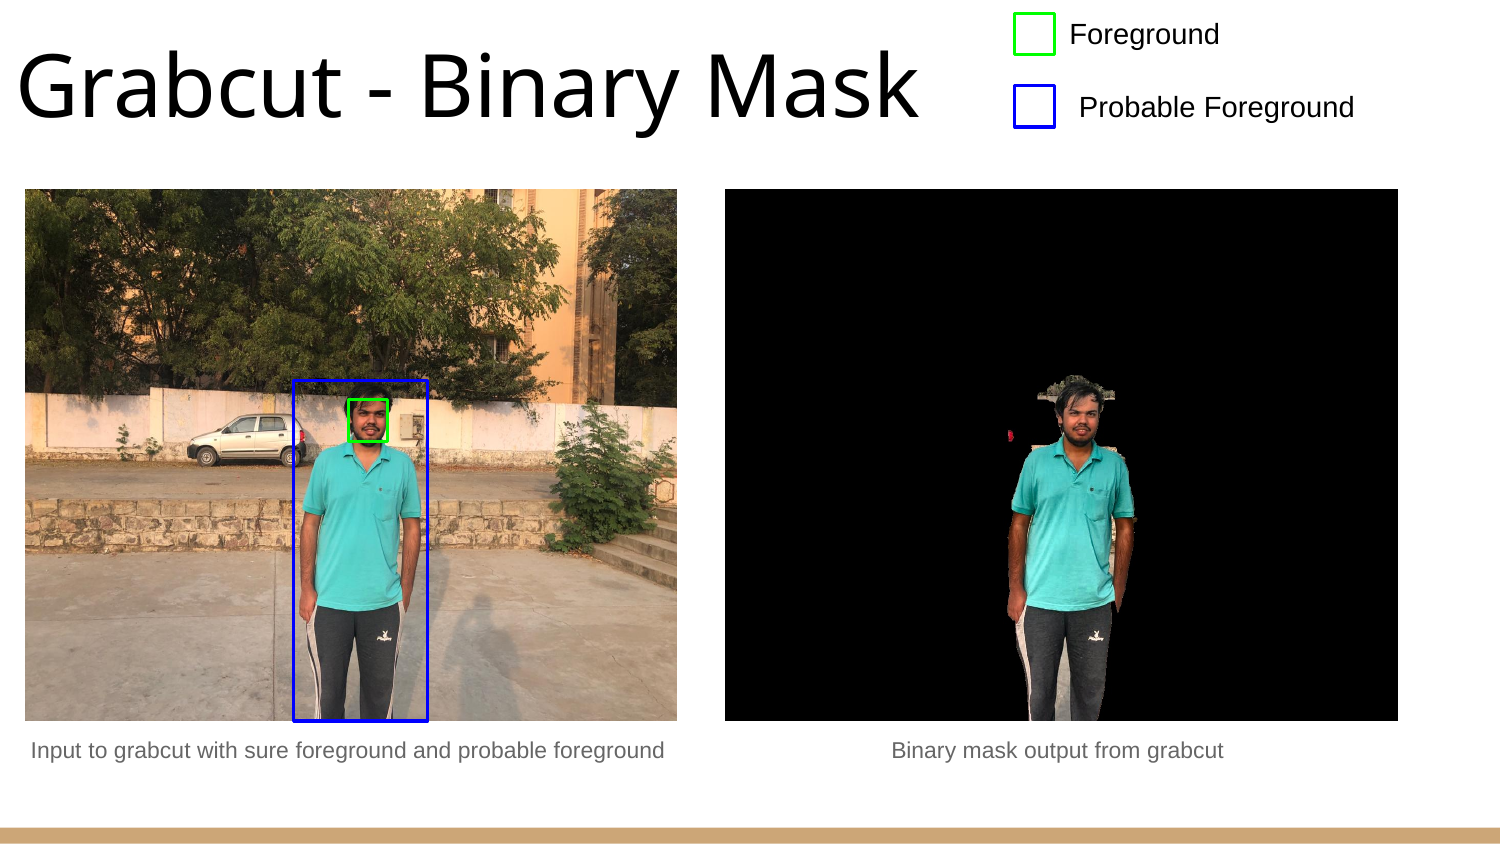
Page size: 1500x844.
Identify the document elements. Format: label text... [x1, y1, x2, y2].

text_box [1014, 13, 1055, 55]
text_box Foreground [1054, 0, 1245, 54]
picture [25, 189, 678, 722]
title Grabcut - Binary Mask [0, 13, 942, 150]
text_box [1014, 85, 1055, 127]
text_box Binary mask output from grabcut [876, 729, 1247, 775]
picture [724, 189, 1399, 722]
text_box Probable Foreground [1064, 73, 1435, 127]
text_box Input to grabcut with sure foreground and probable foreground [15, 721, 706, 775]
